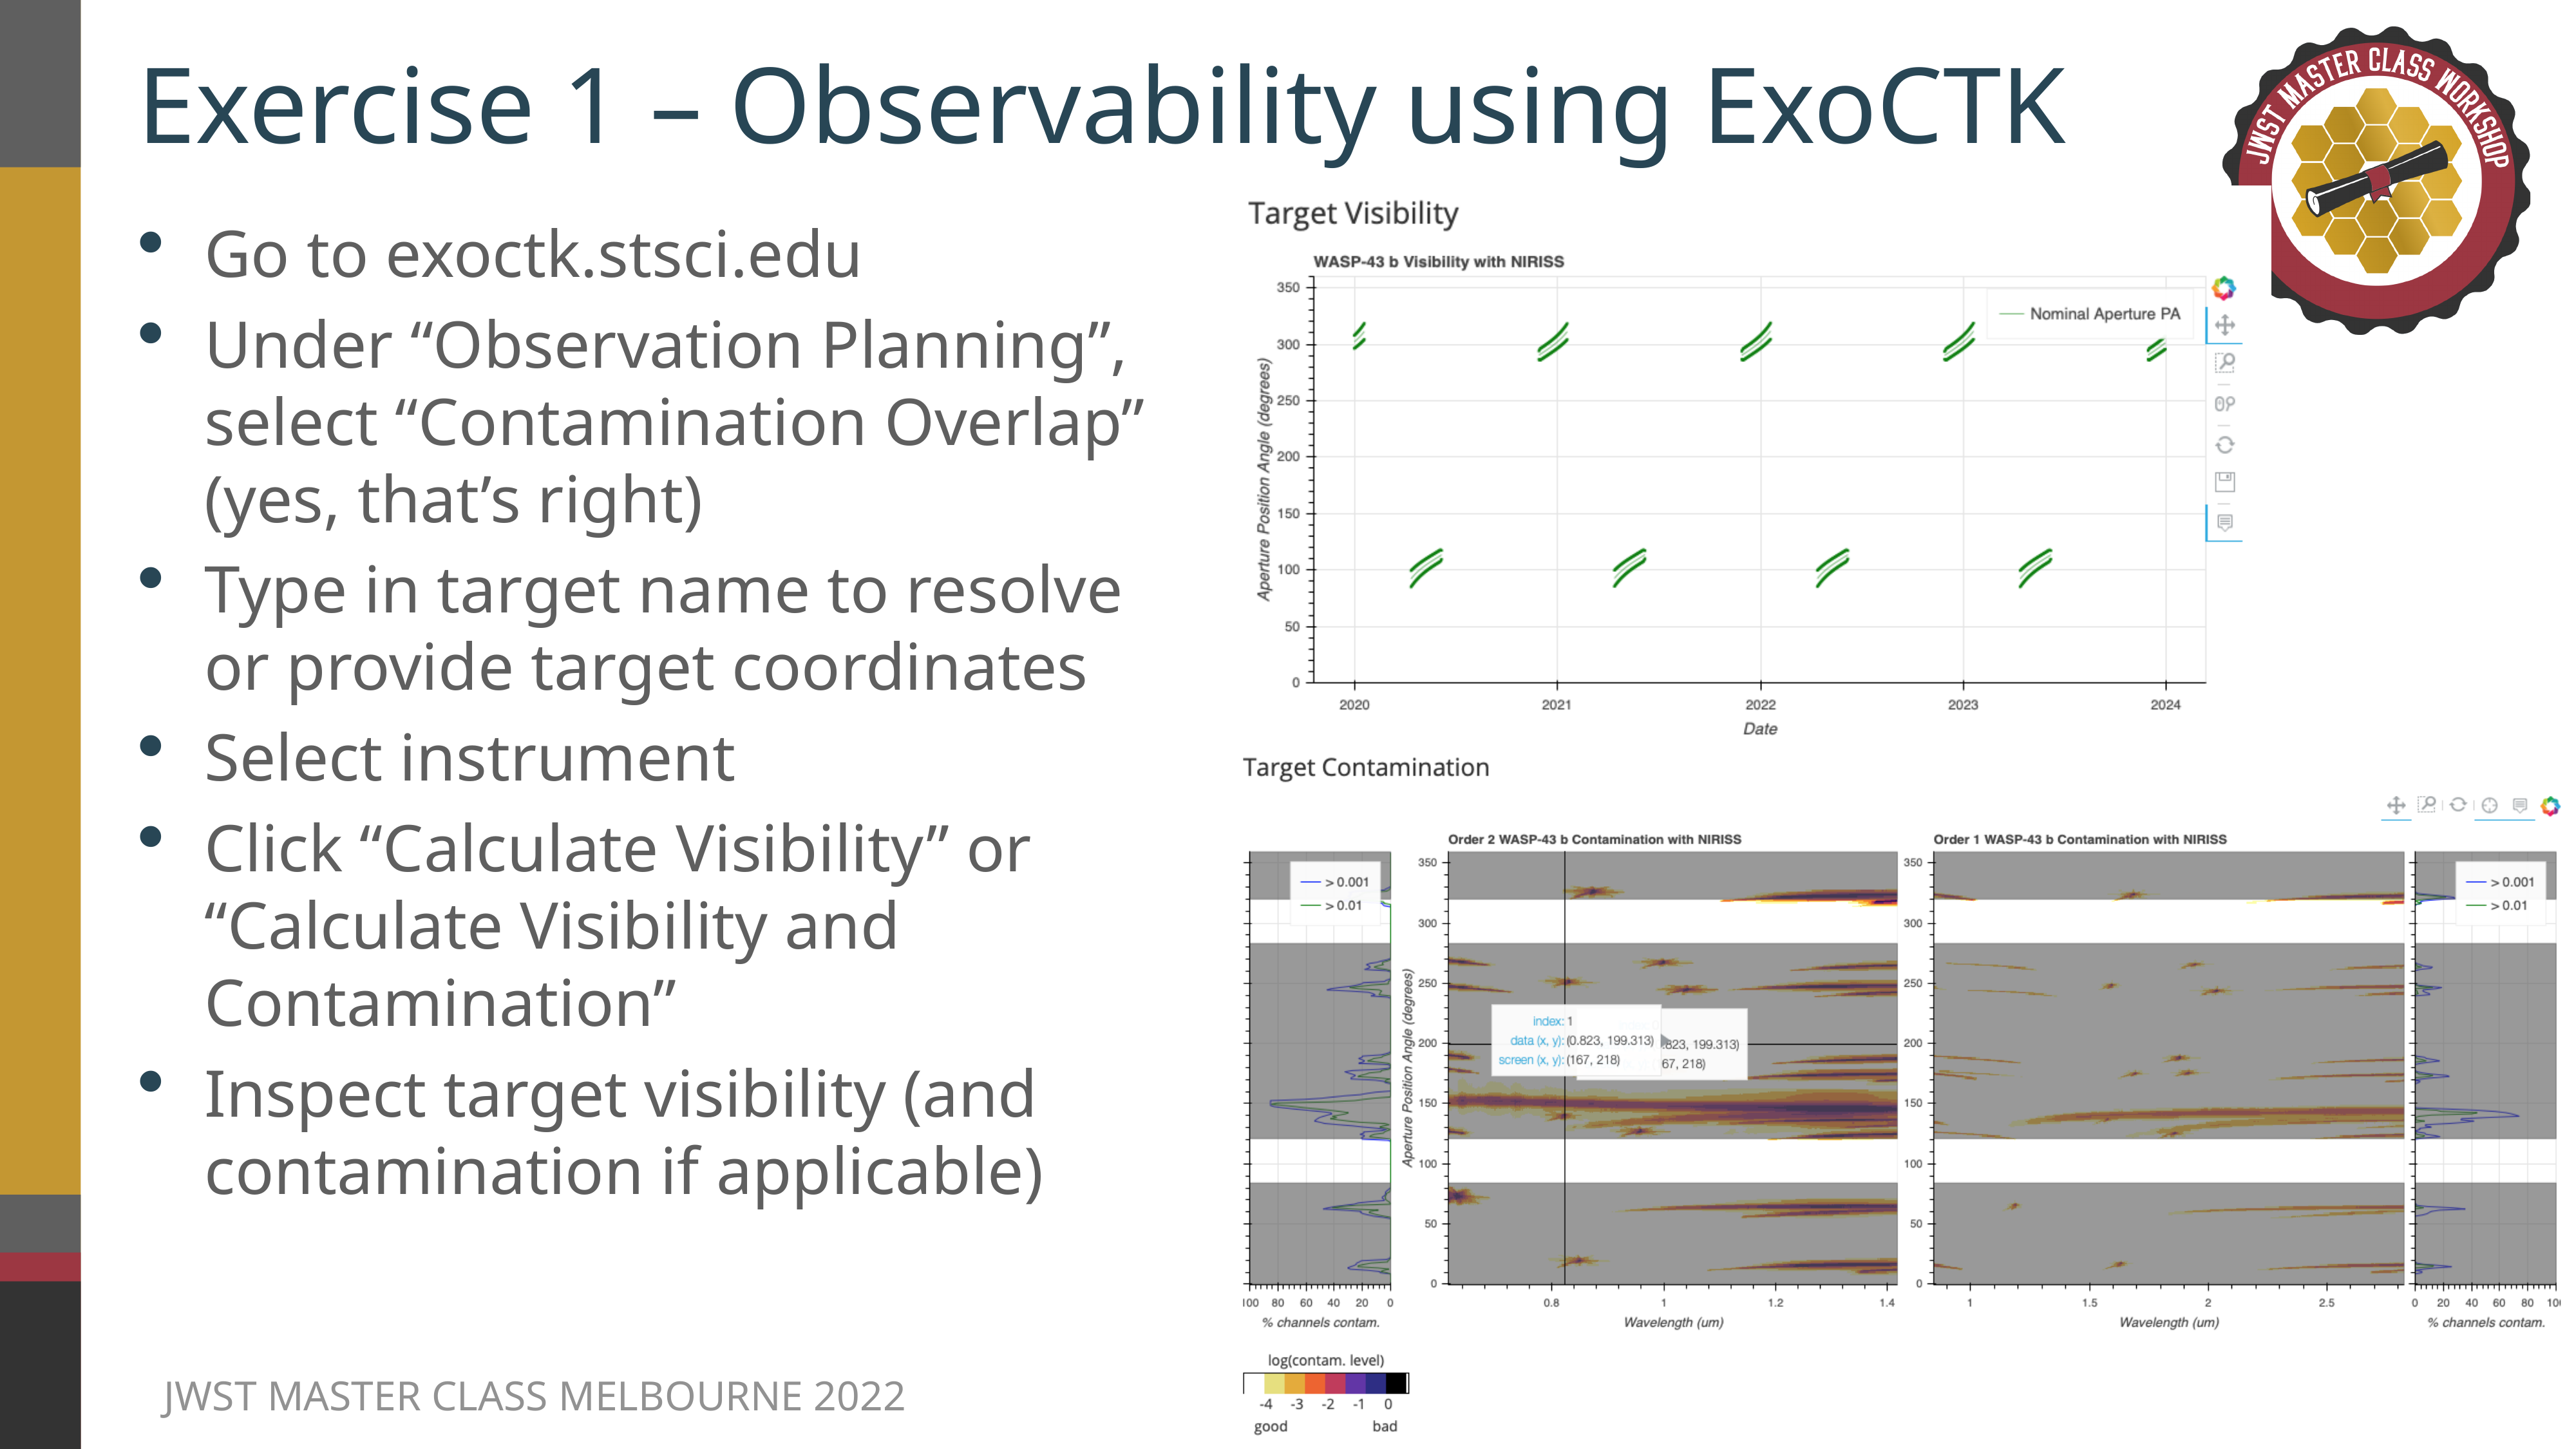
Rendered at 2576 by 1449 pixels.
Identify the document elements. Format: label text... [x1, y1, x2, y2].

picture [1235, 26, 2576, 1439]
title Exercise 1 – Observability using ExoCTK [131, 17, 2172, 186]
list Go to exoctk.stsci.edu Under “Observation Planning”, select “Contamination Overlap” (yes, that’s right) Type in target name to resolve or provide target coordinates Select instrument Click “Calculate Visibility” or “Calculate Visibility and Contamination” Inspect target visibility (and contamination if applicable) [131, 207, 1199, 1305]
